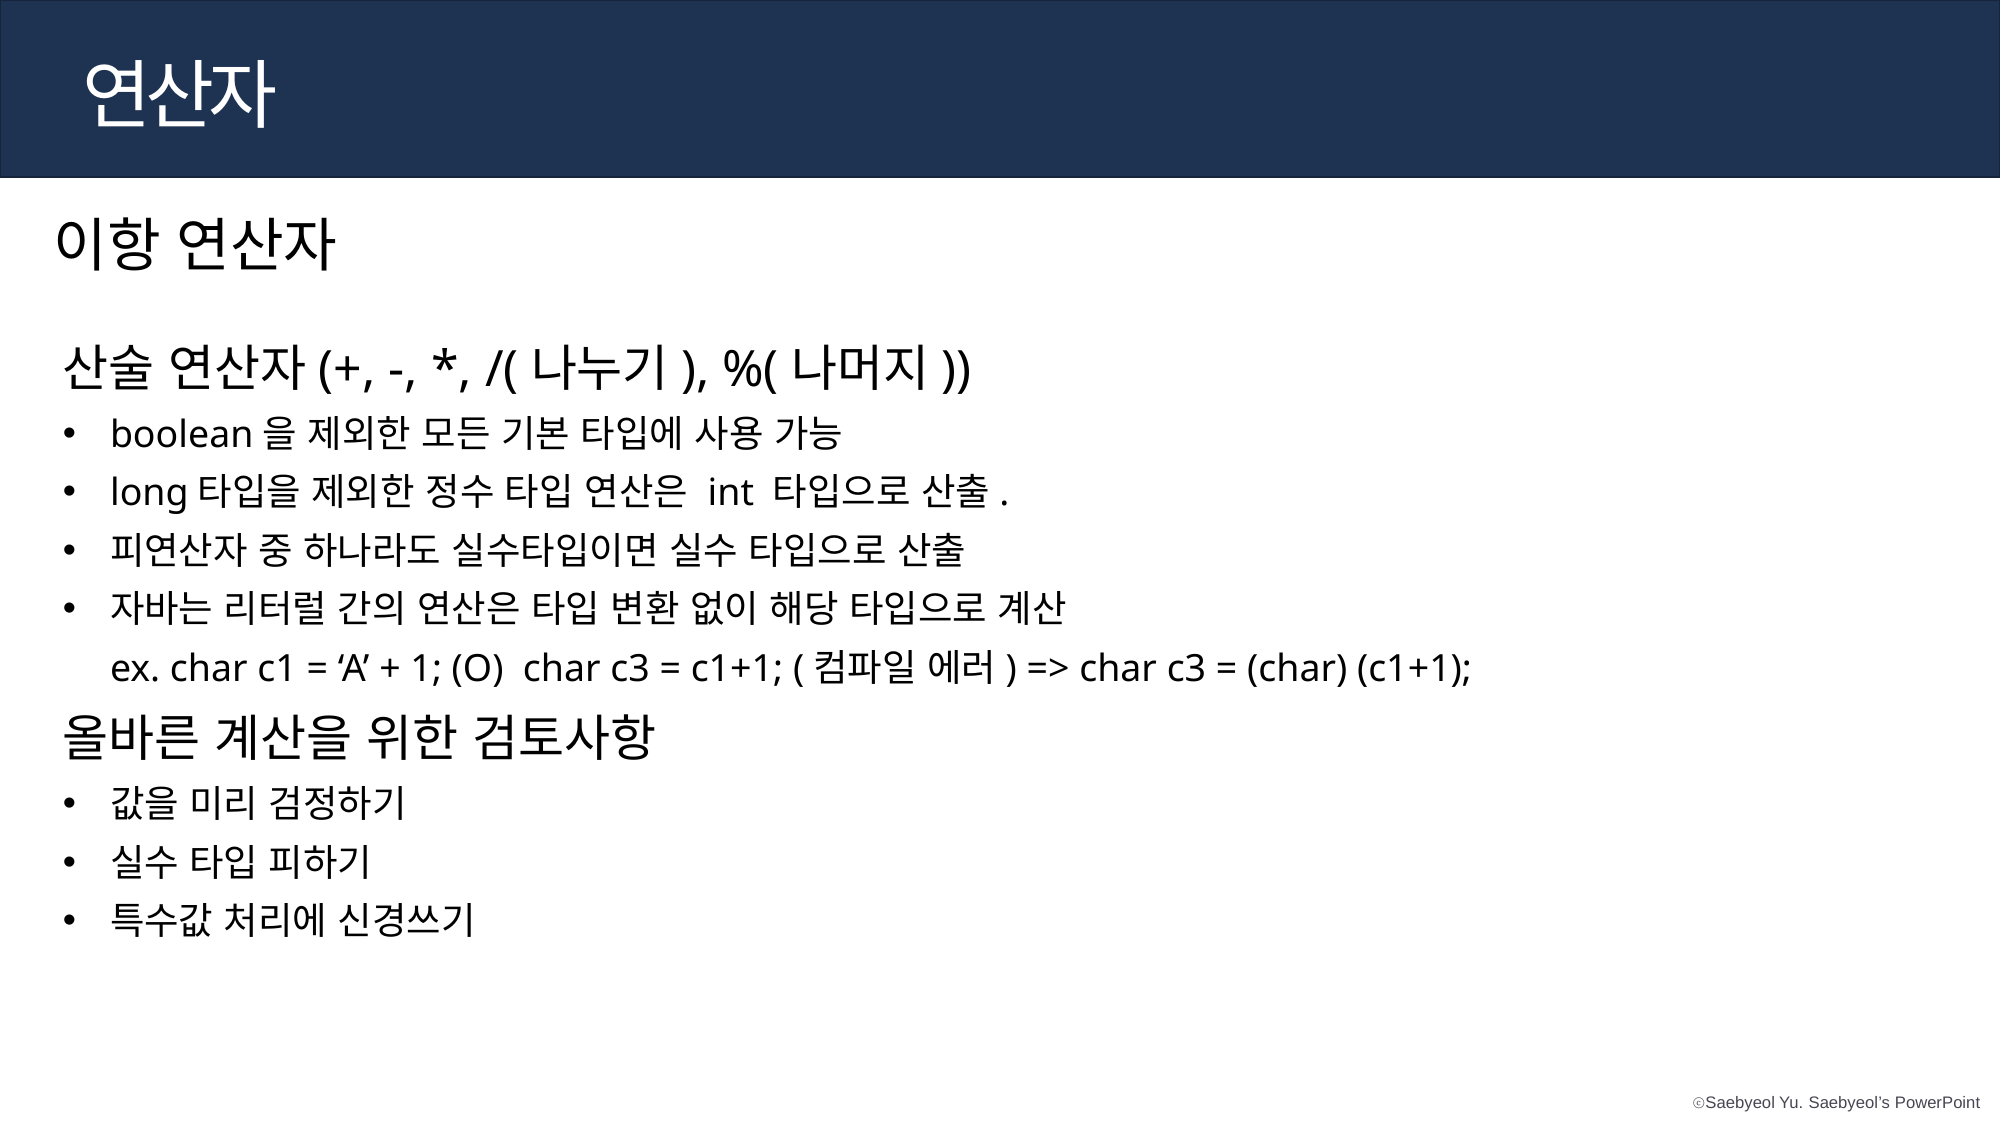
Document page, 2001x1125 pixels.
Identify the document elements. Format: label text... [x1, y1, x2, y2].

text_box 연산자 [68, 39, 293, 145]
text_box 이항 연산자 [38, 200, 978, 286]
text_box [0, 0, 2000, 178]
text_box 산술 연산자(+, -, *, /(나누기), %(나머지)) boolean을 제외한 모든 기본 타입에 사용 가능 long타입을 제외한 정수 타입 연산은 int 타입으로 산출. 피연산자 중 하나라도 실수타입이면 실수 타입으로 산출 자바는 리터럴 간의 연산은 타입 변환 없이 해당 타입으로 계산 ex. char c1 = ‘A’ + 1; (O) char c3 = c1+1; (컴파일 에러) => char c3 = (char) (c1+1); 올바른 계산을 위한 검토사항 값을 미리 검정하기 실수 타입 피하기 특수값 처리에 신경쓰기 [48, 311, 1908, 1008]
